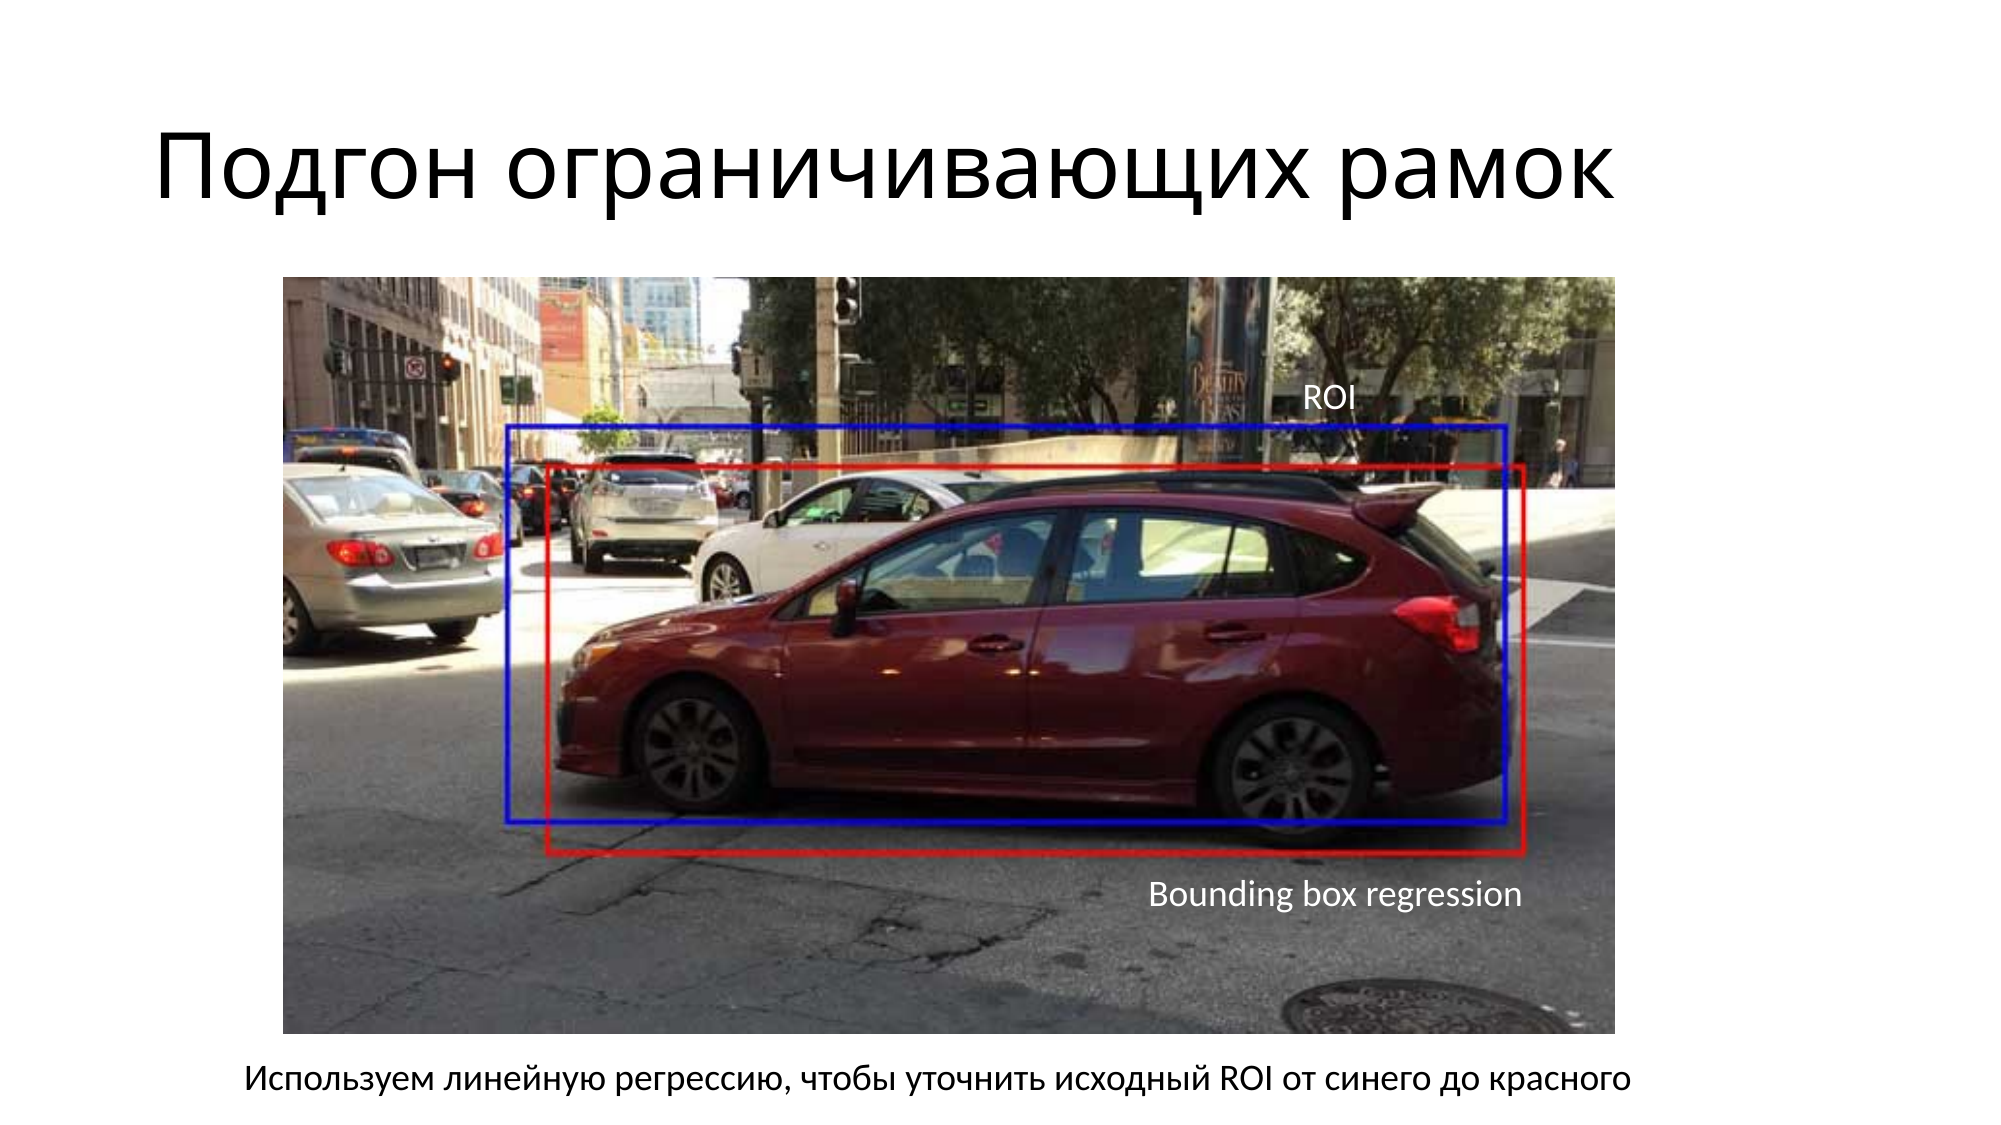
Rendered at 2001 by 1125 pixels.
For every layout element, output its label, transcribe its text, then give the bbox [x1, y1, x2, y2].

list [283, 277, 1615, 1034]
text_box Используем линейную регрессию, чтобы уточнить исходный ROI от синего до красного [229, 1046, 1799, 1106]
title Подгон ограничивающих рамок [137, 59, 1863, 278]
